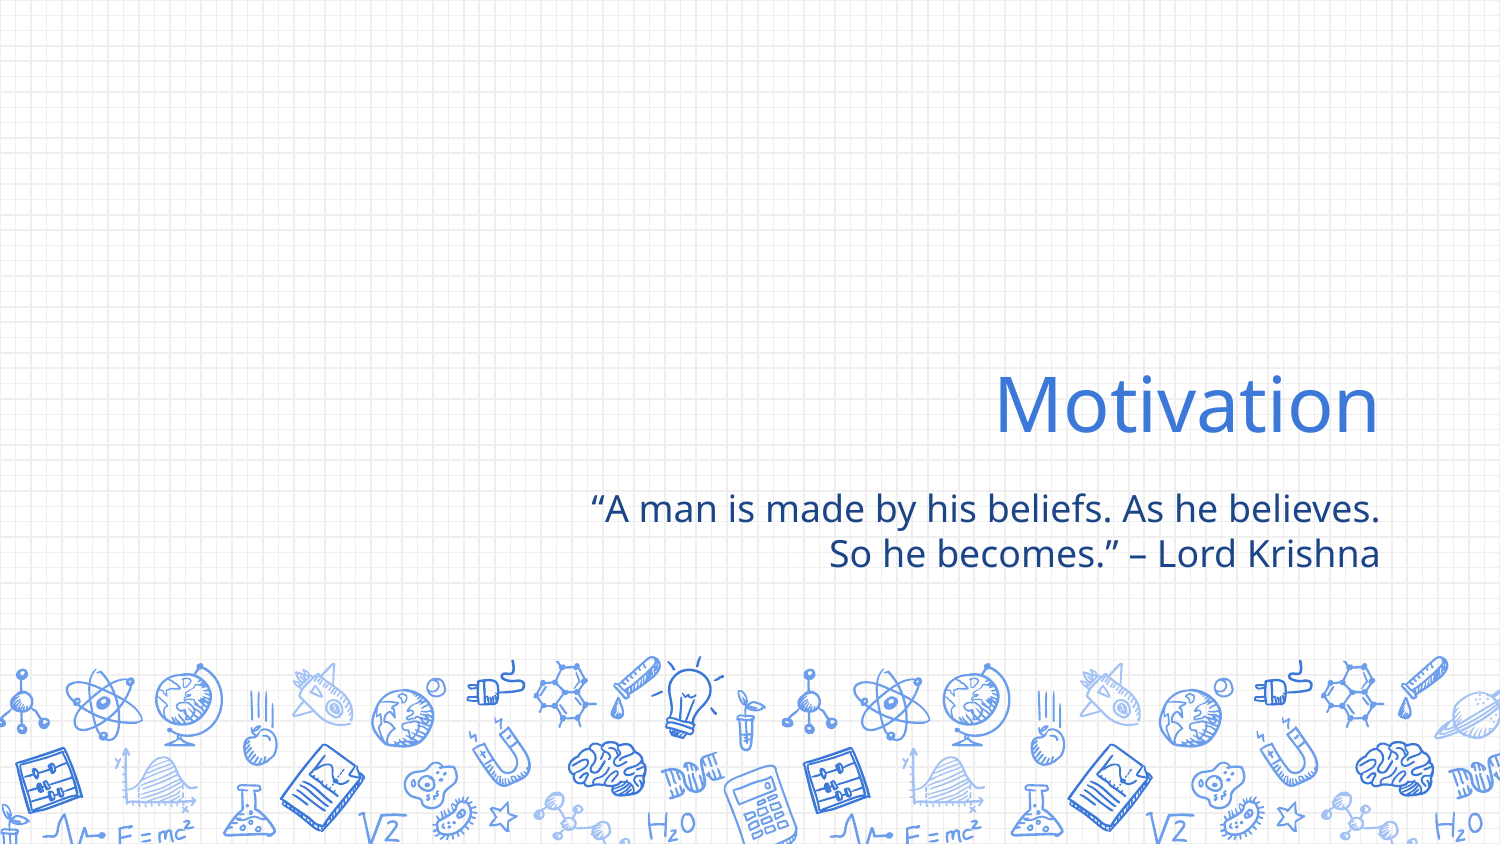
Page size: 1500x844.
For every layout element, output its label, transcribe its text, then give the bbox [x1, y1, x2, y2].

subtitle “A man is made by his beliefs. As he believes. So he becomes.” – Lord Krishna [526, 469, 1397, 599]
title Motivation [526, 272, 1397, 463]
